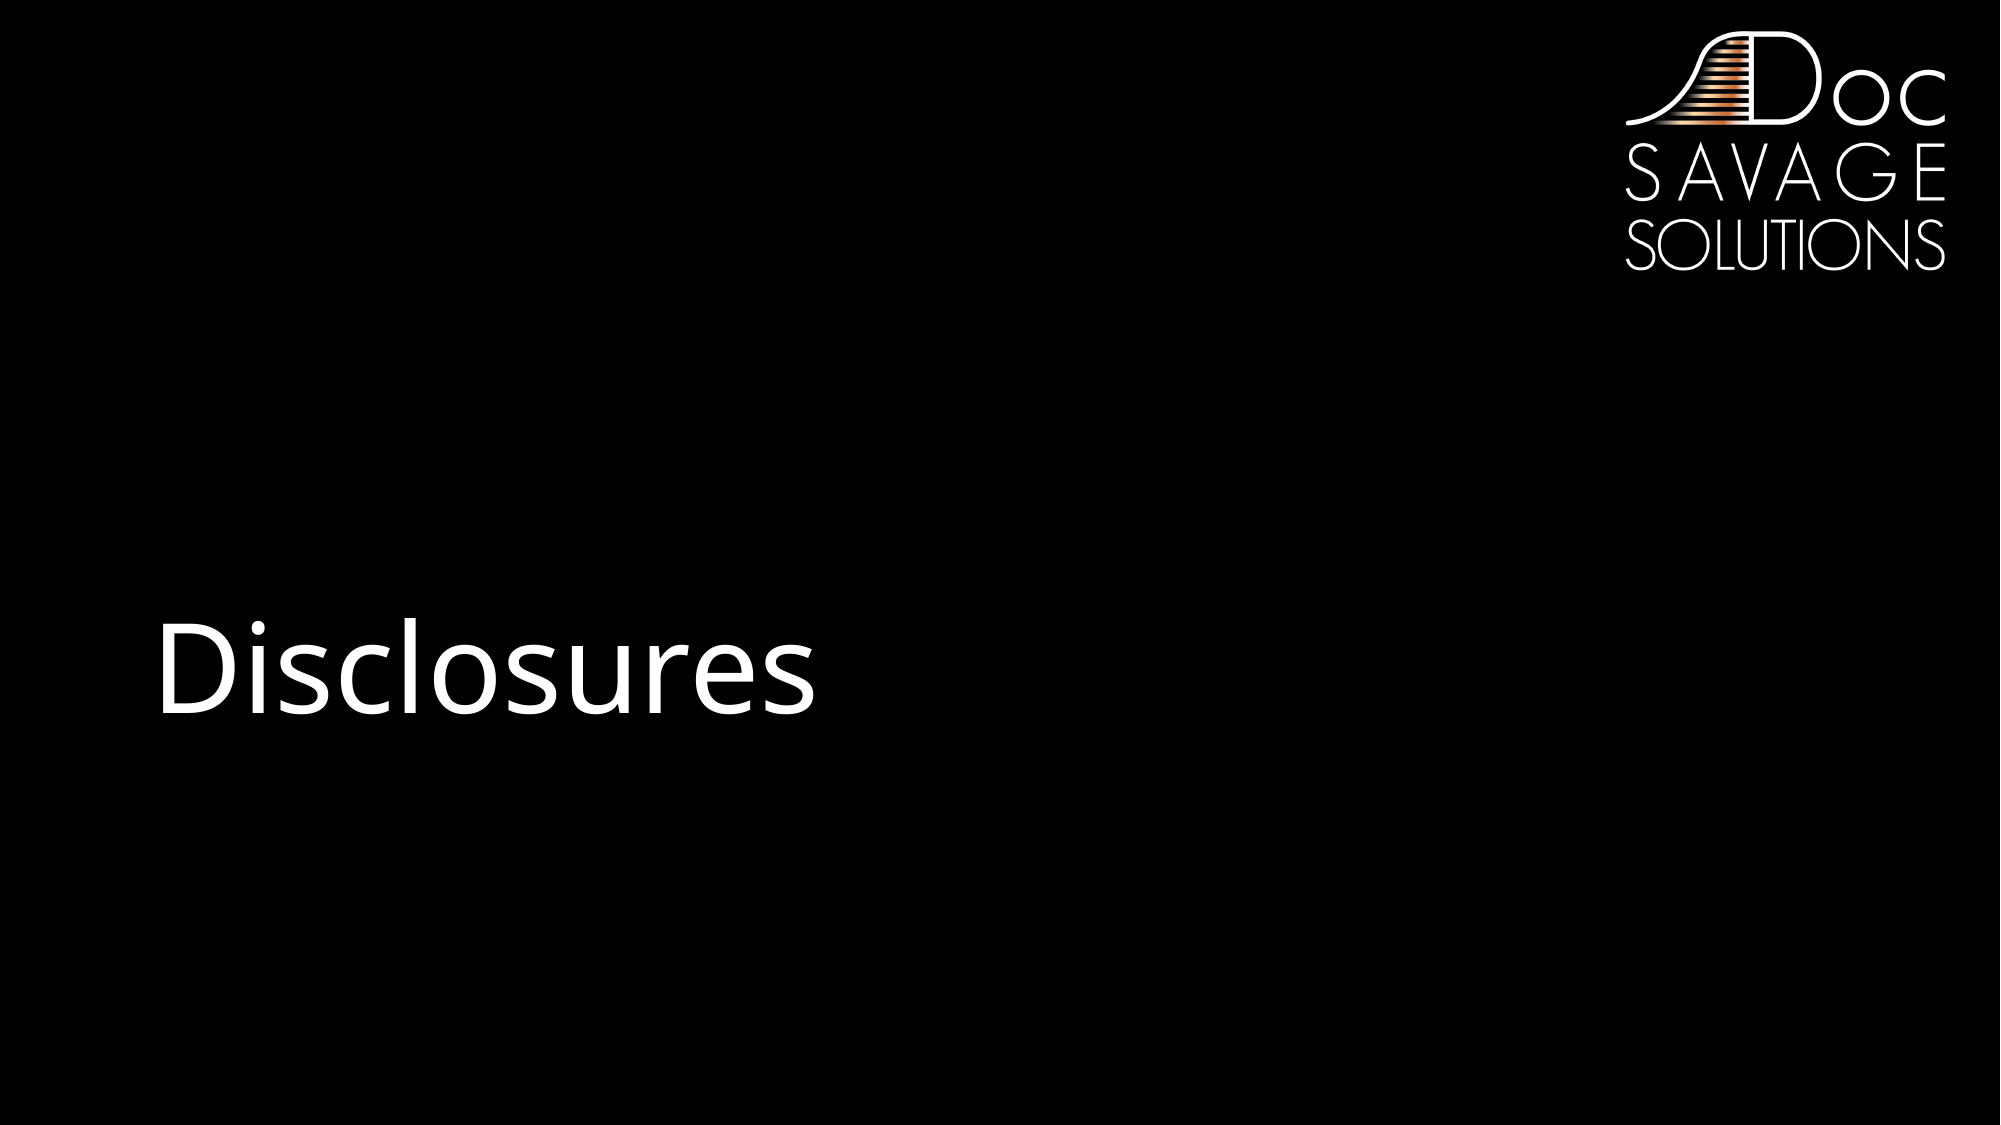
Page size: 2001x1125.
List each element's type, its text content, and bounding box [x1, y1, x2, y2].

title Disclosures [136, 280, 1862, 749]
picture [1579, 1, 1998, 300]
